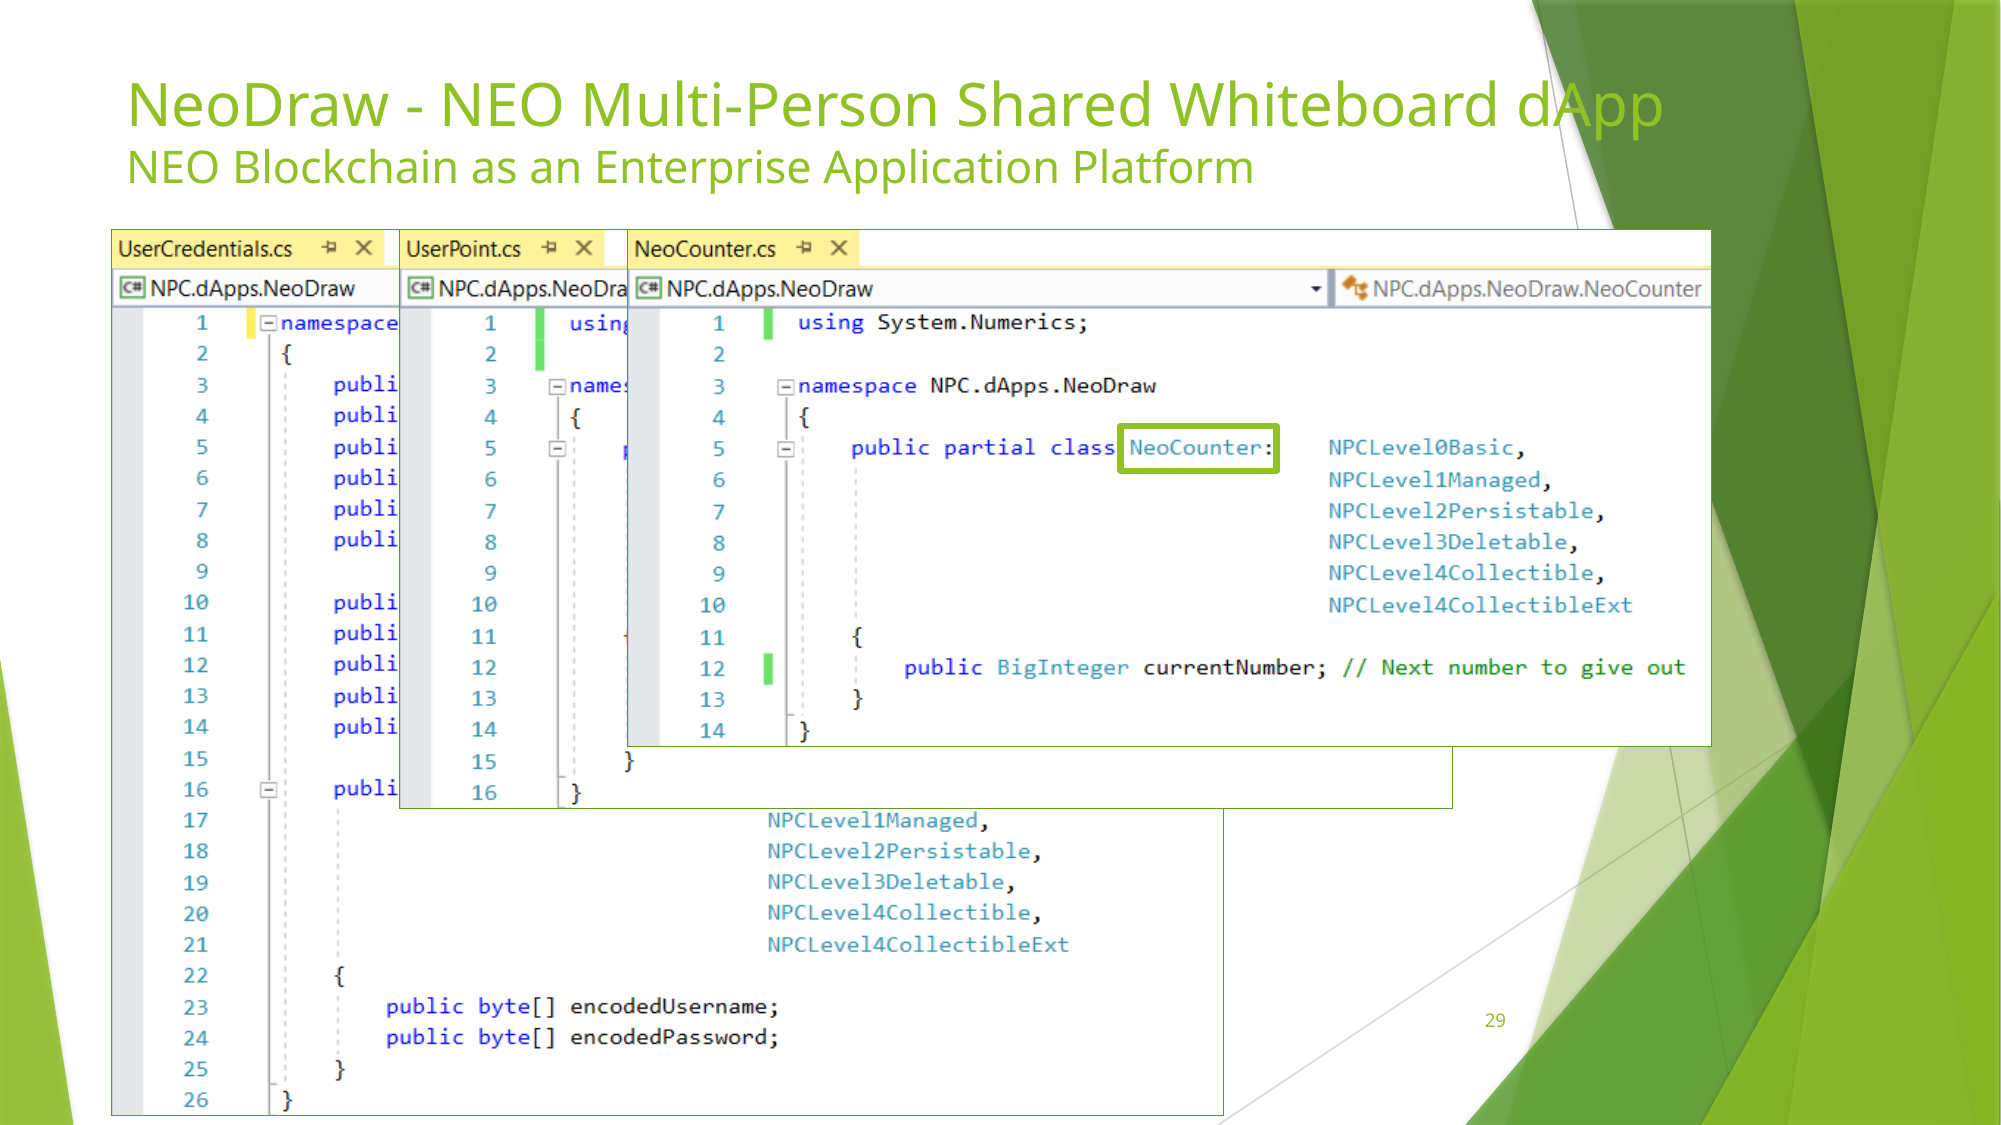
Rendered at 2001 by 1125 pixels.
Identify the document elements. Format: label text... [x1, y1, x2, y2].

slide_number 29 [1409, 991, 1522, 1051]
picture [110, 228, 1712, 1116]
title NeoDraw - NEO Multi-Person Shared Whiteboard dApp NEO Blockchain as an Enterprise Application Platform [111, 59, 1832, 276]
